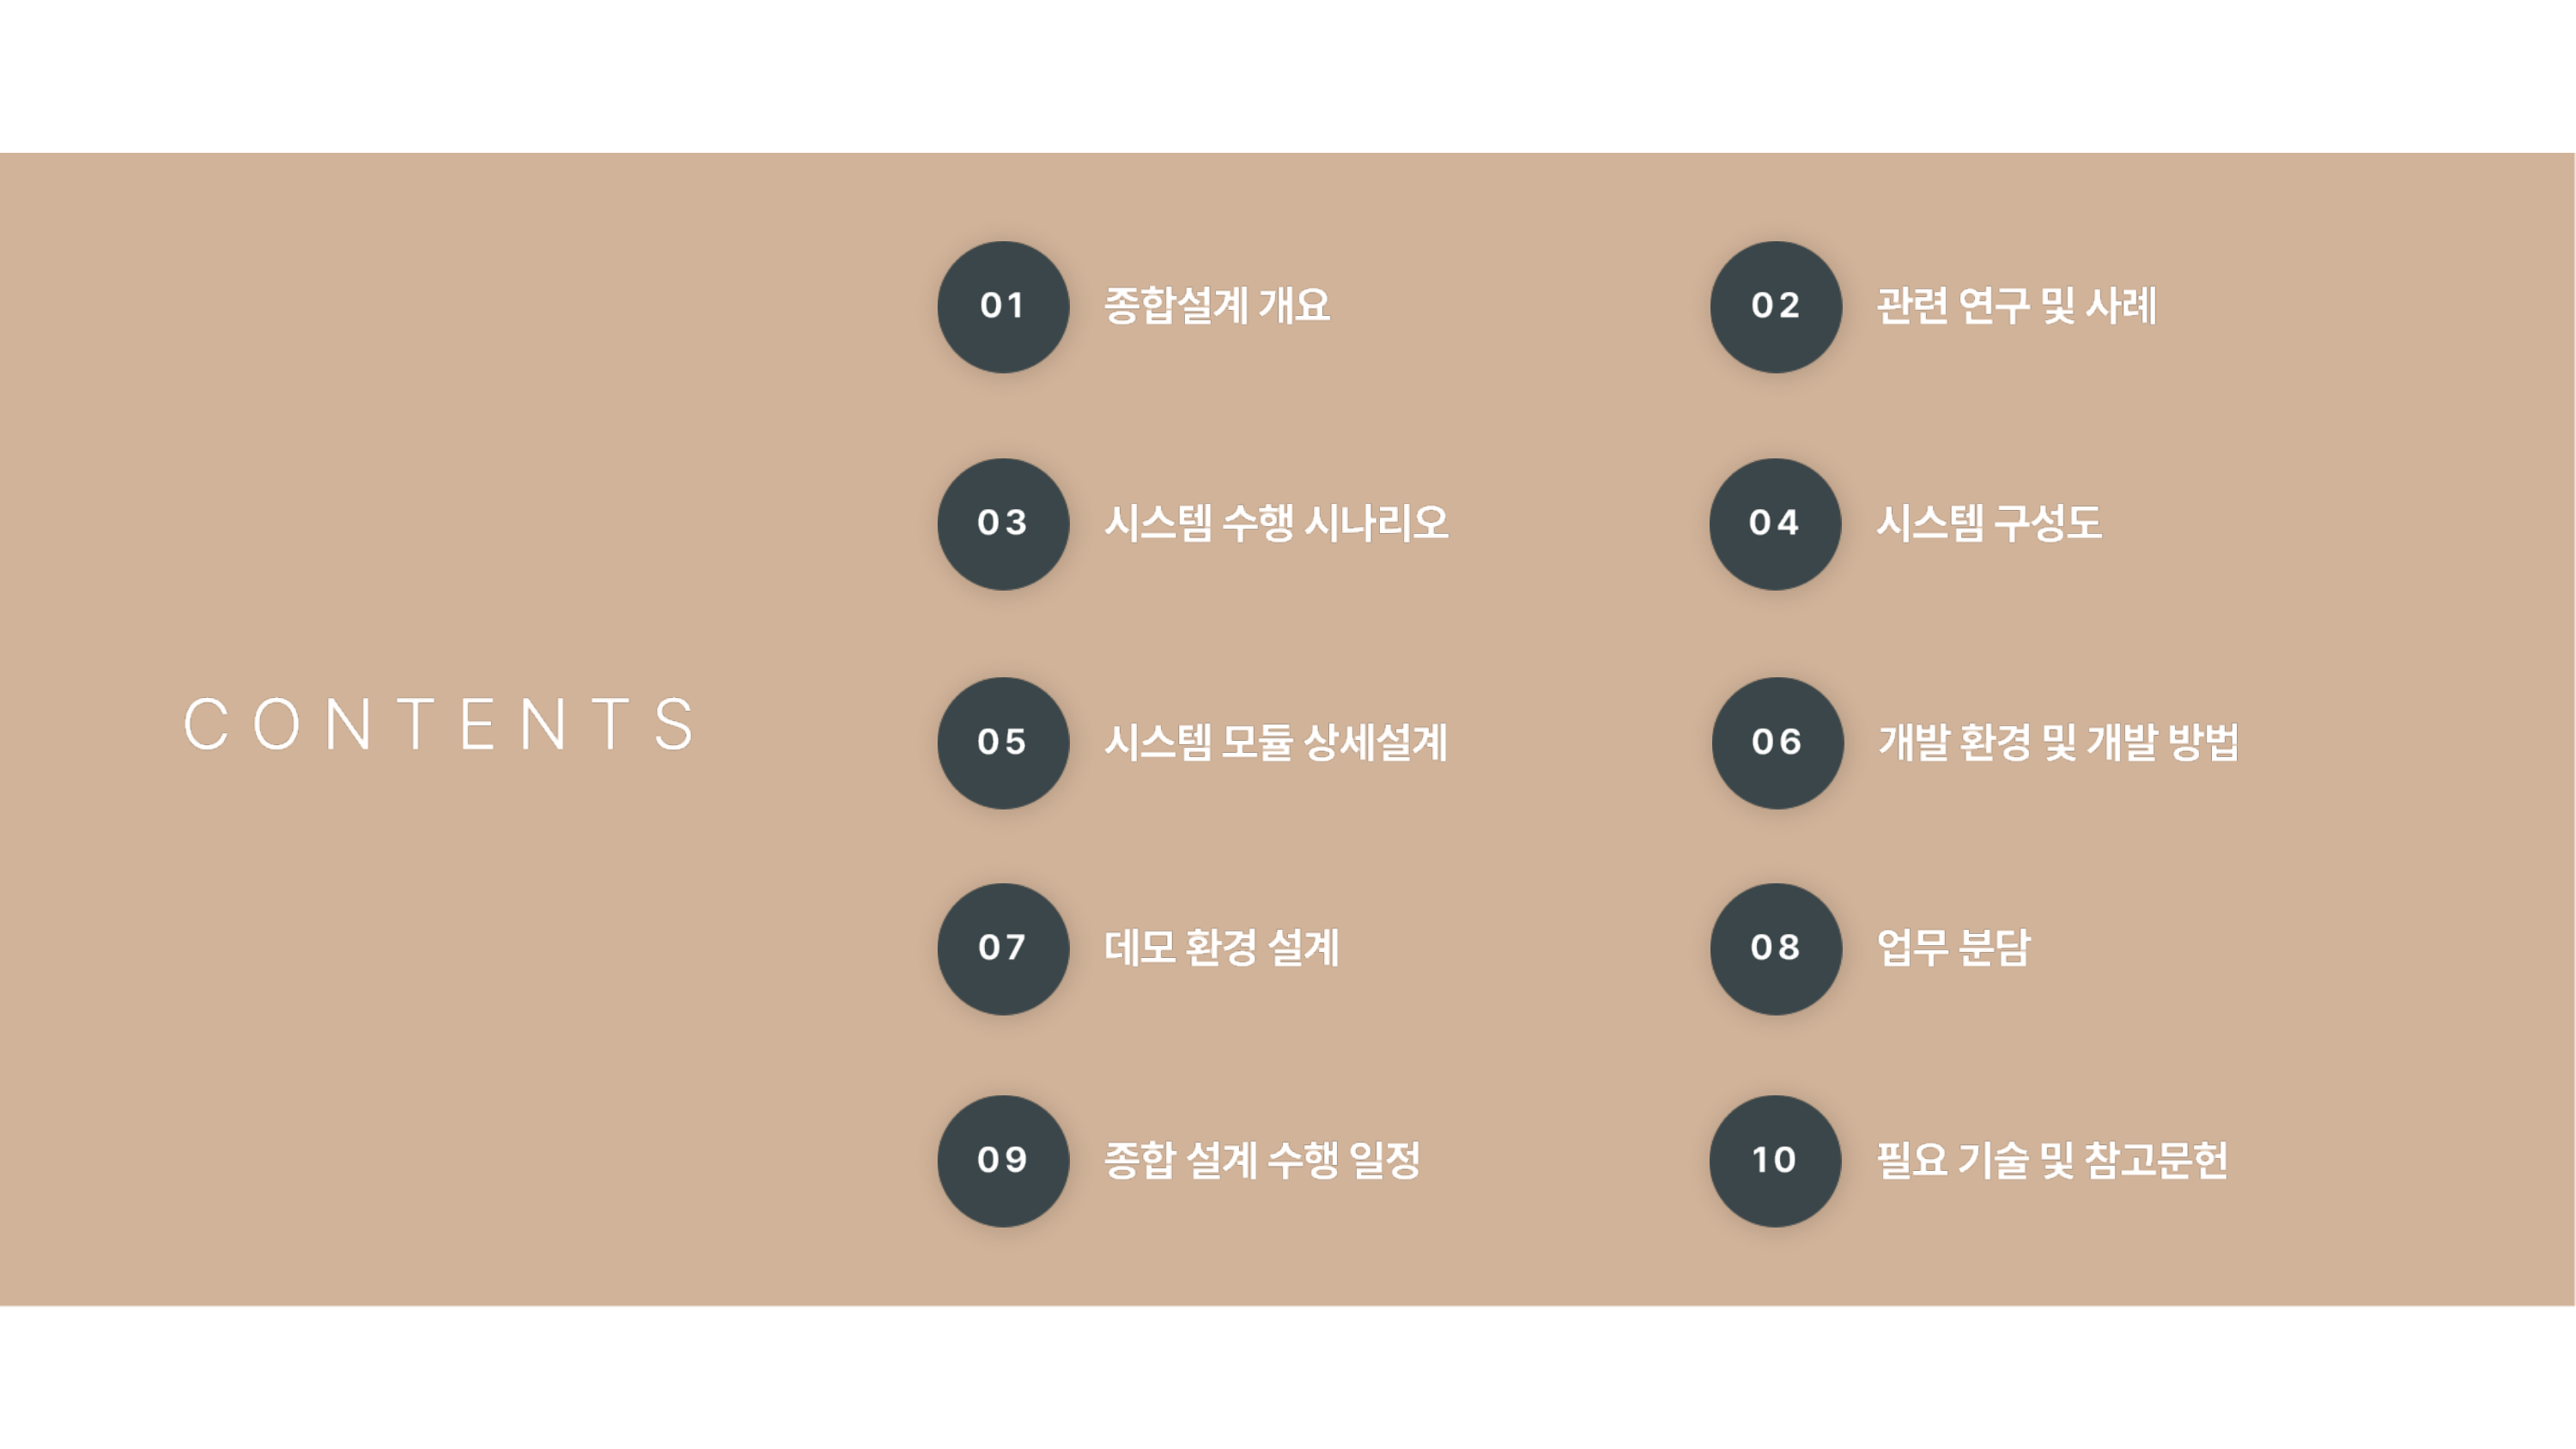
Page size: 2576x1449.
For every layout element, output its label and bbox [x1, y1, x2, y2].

text_box [937, 241, 1479, 373]
text_box [1711, 677, 2253, 809]
text_box [1709, 1095, 2251, 1228]
text_box [1710, 241, 2252, 373]
picture [170, 663, 724, 783]
text_box [1710, 882, 2252, 1016]
text_box [938, 1095, 1479, 1228]
text_box [0, 153, 2576, 1307]
text_box [937, 882, 1479, 1016]
text_box [937, 677, 1479, 809]
text_box [1709, 458, 2251, 591]
text_box [937, 458, 1479, 591]
